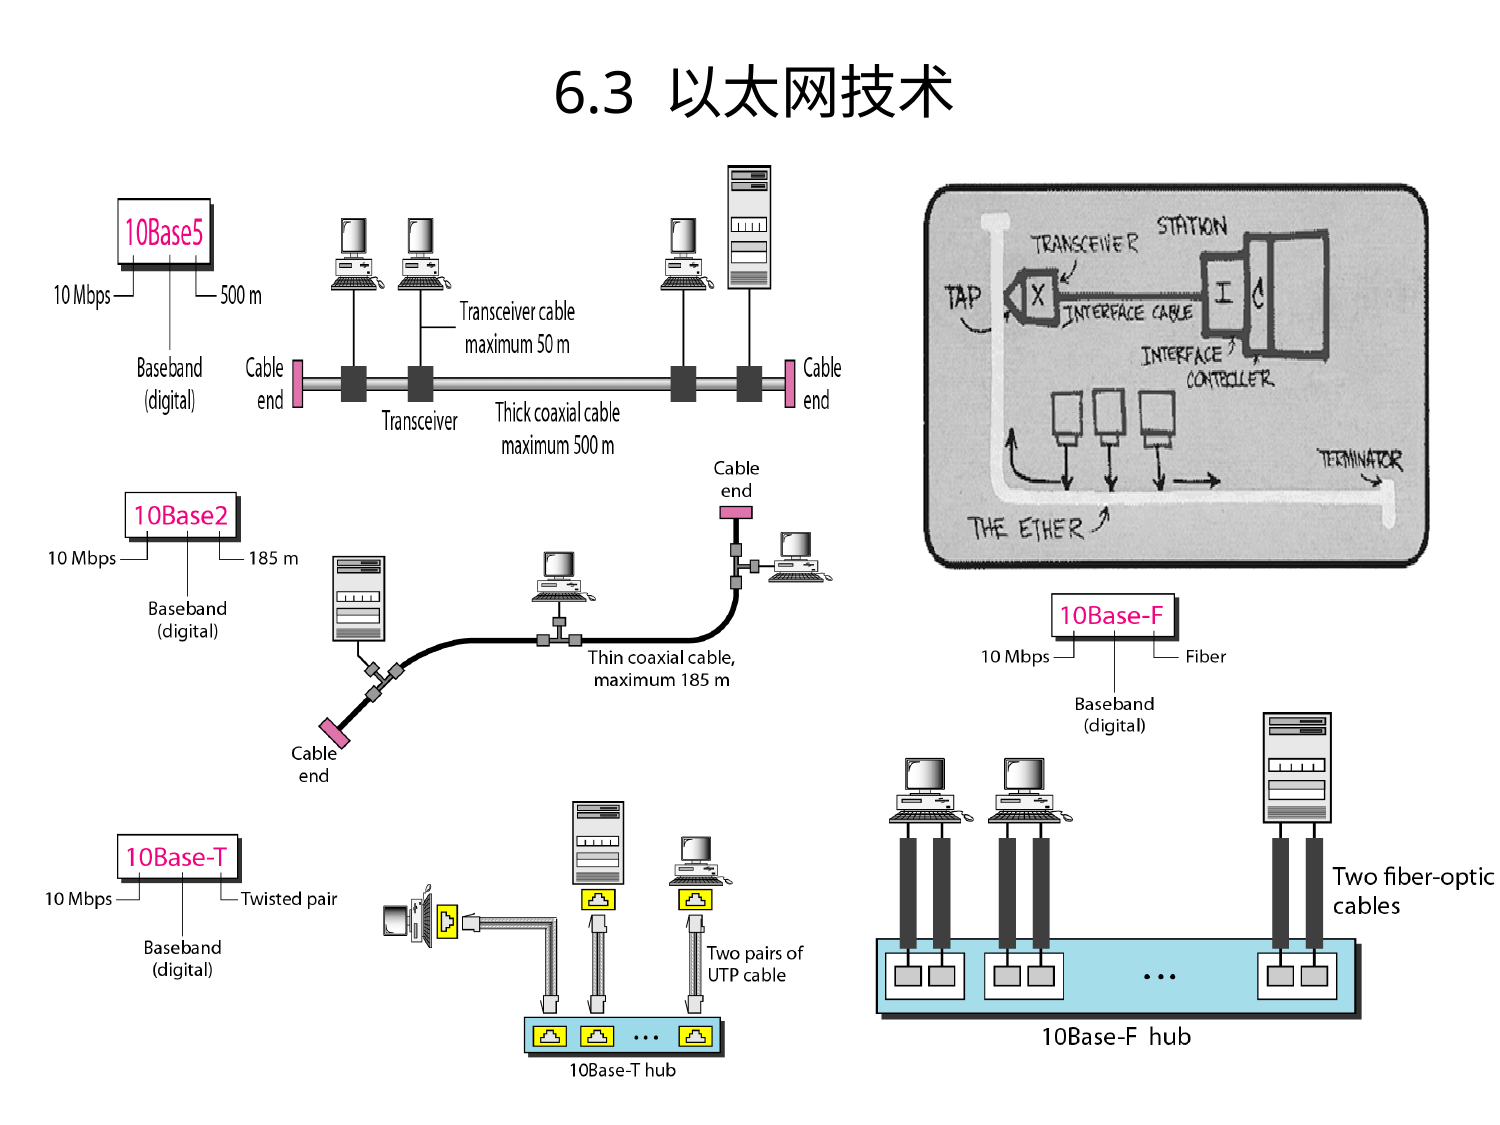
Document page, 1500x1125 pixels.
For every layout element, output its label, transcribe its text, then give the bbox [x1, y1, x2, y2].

picture [44, 801, 807, 1081]
title 6.3 以太网技术 [53, 37, 1456, 143]
picture [47, 165, 1500, 1051]
